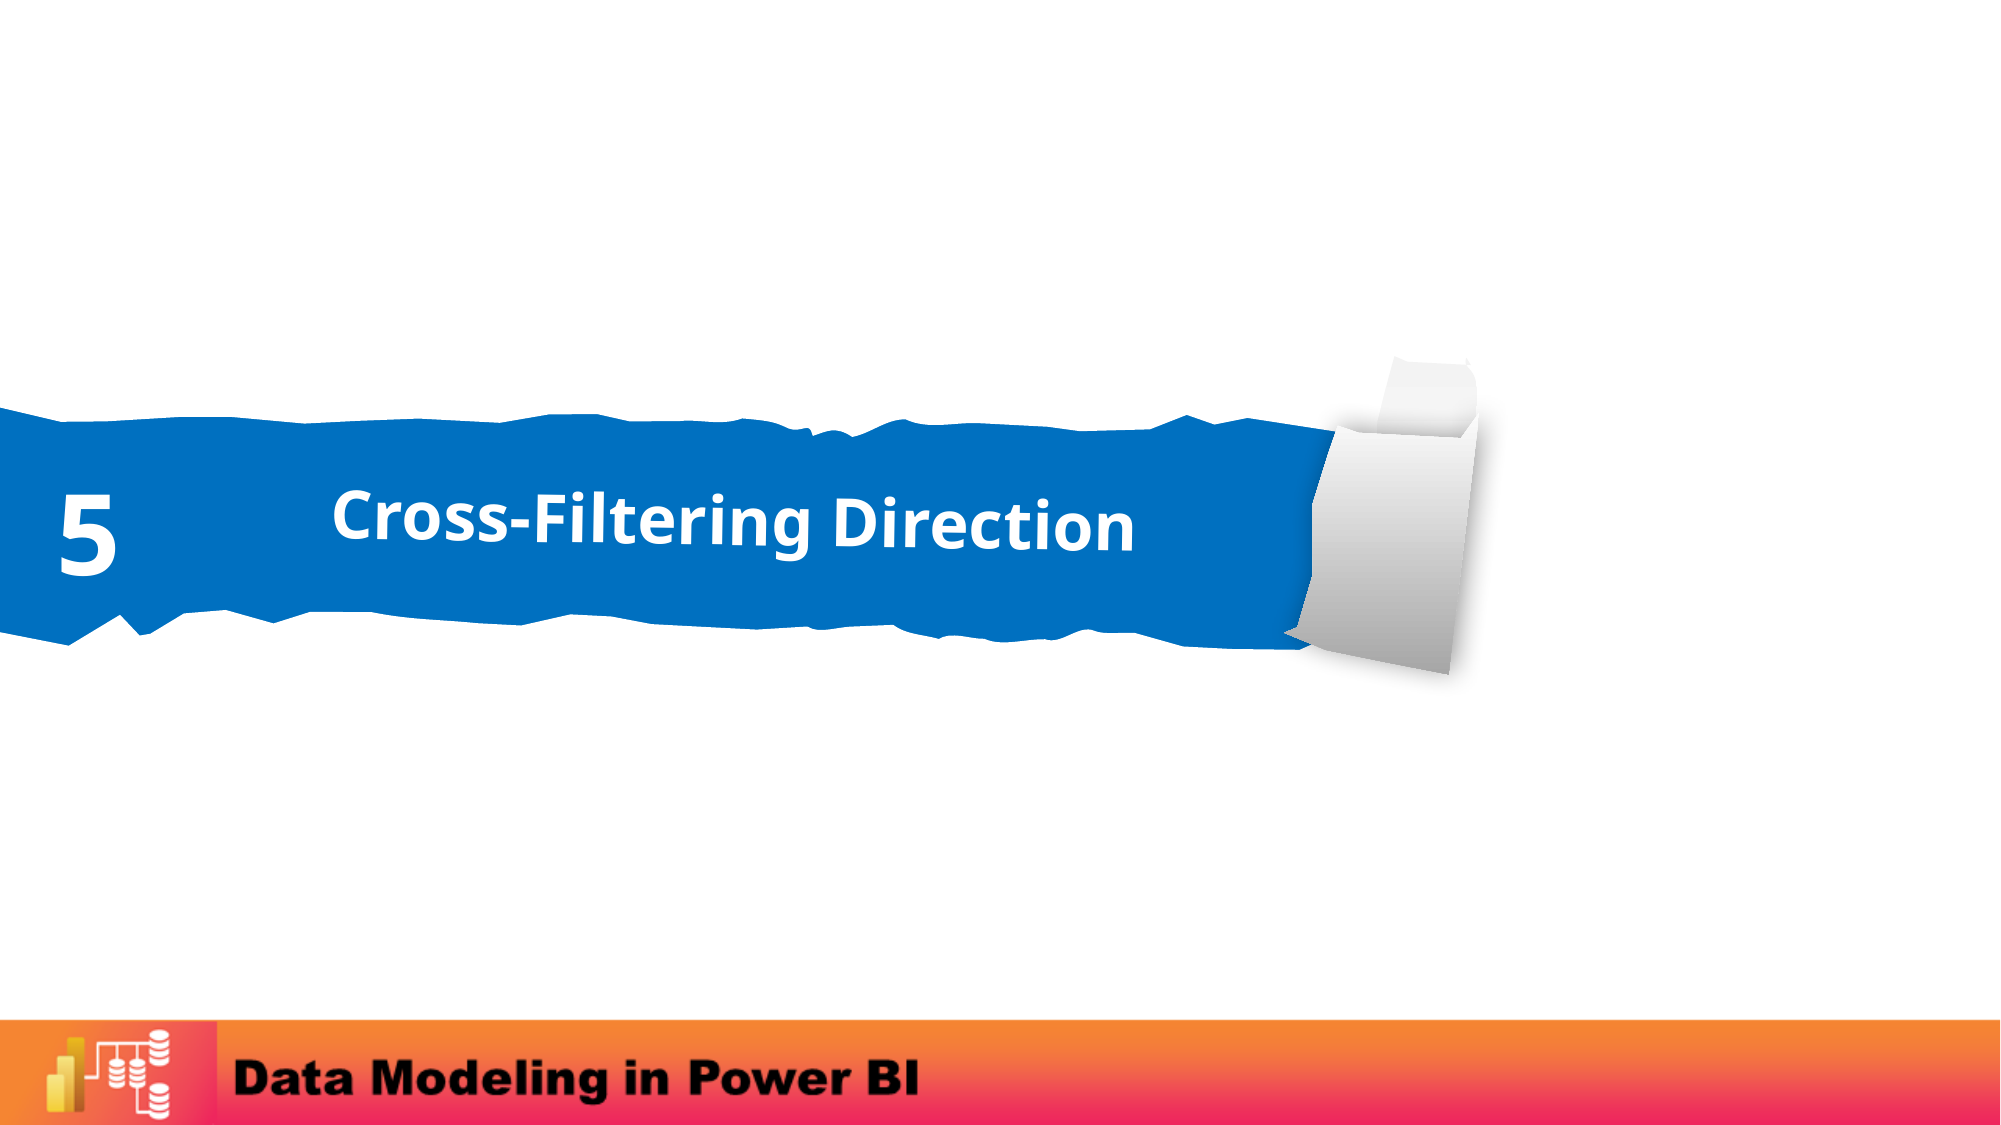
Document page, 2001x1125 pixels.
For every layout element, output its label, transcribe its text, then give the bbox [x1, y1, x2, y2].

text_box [1223, 420, 1541, 604]
text_box Cross-Filtering Direction [185, 462, 1223, 576]
text_box 5 [35, 455, 143, 605]
picture [0, 0, 2001, 1125]
text_box [0, 404, 1297, 654]
